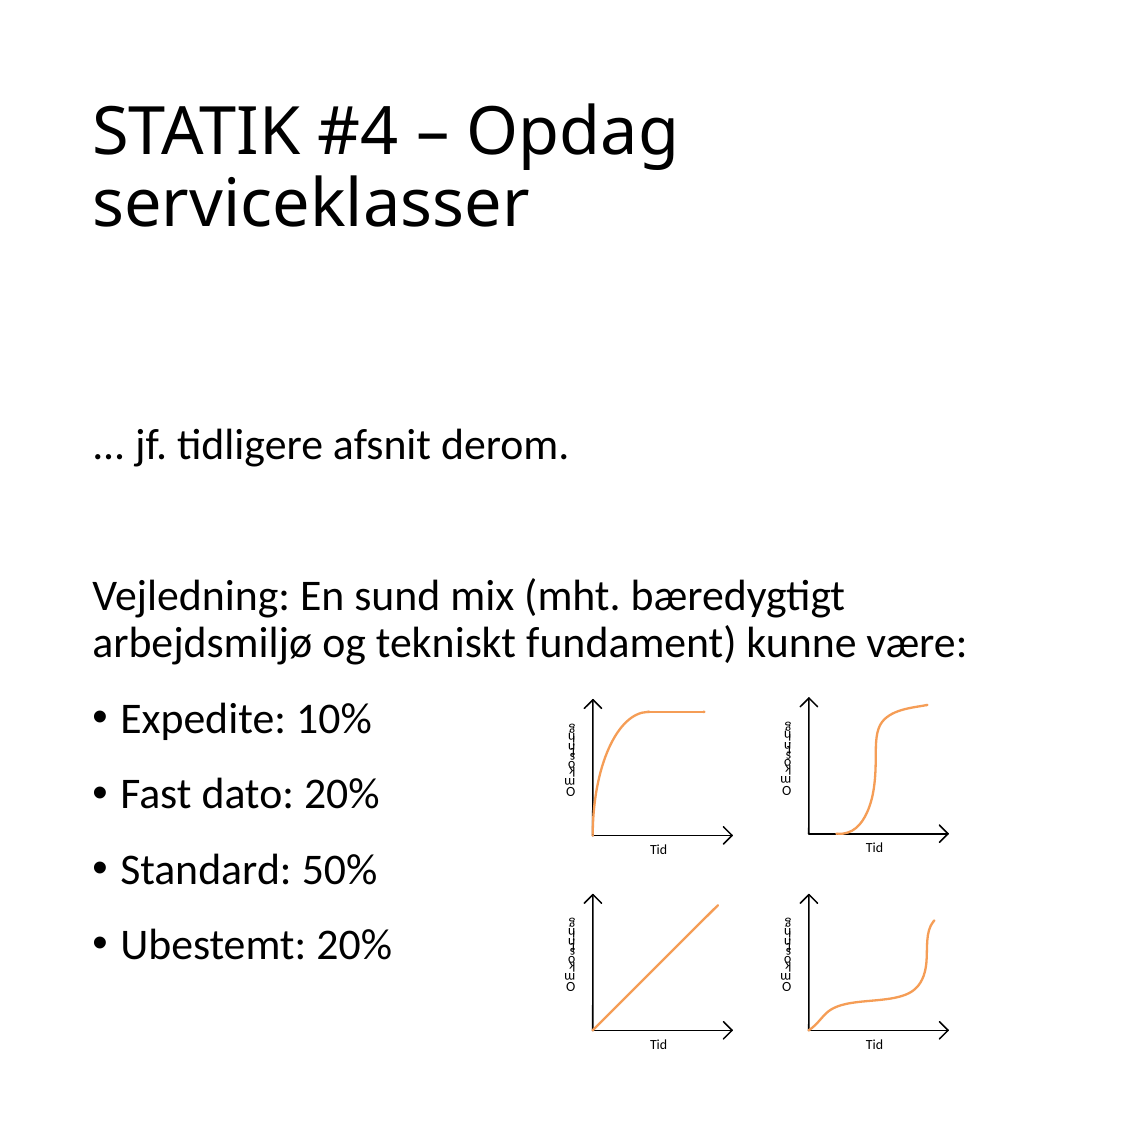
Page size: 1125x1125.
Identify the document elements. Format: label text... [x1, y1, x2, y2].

list ... jf. tidligere afsnit derom. Vejledning: En sund mix (mht. bæredygtigt arbejdsmiljø og tekniskt fundament) kunne være: Expedite: 10% Fast dato: 20% Standard: 50% Ubestemt: 20% [77, 414, 1048, 1061]
picture [562, 696, 950, 1061]
title STATIK #4 – Opdag serviceklasser [77, 59, 1048, 278]
